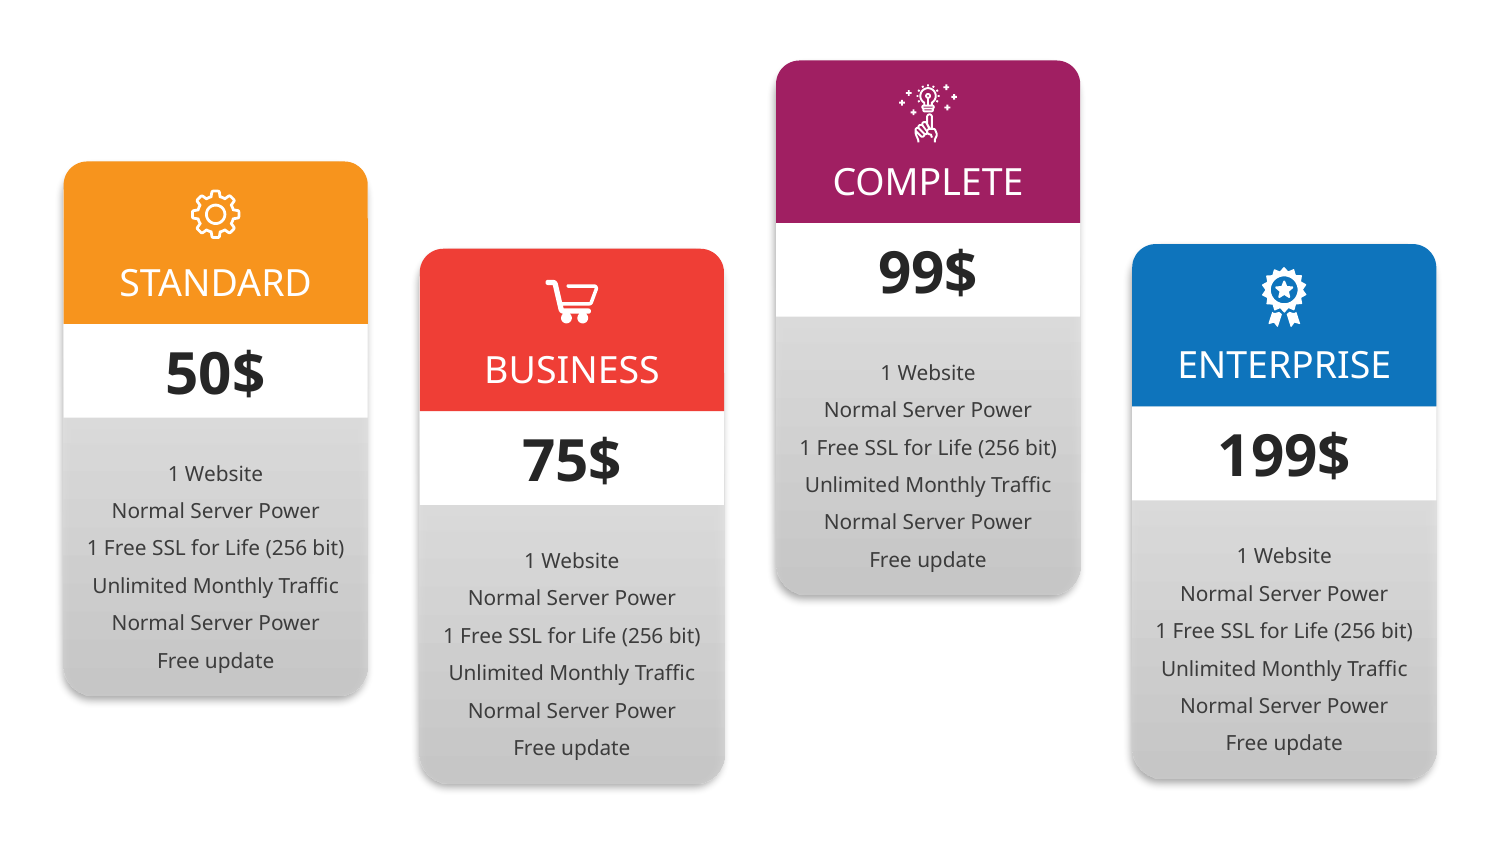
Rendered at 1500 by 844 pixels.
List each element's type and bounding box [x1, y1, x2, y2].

text_box [776, 60, 1081, 595]
text_box [63, 161, 368, 696]
text_box [1132, 244, 1437, 779]
text_box [419, 248, 725, 784]
